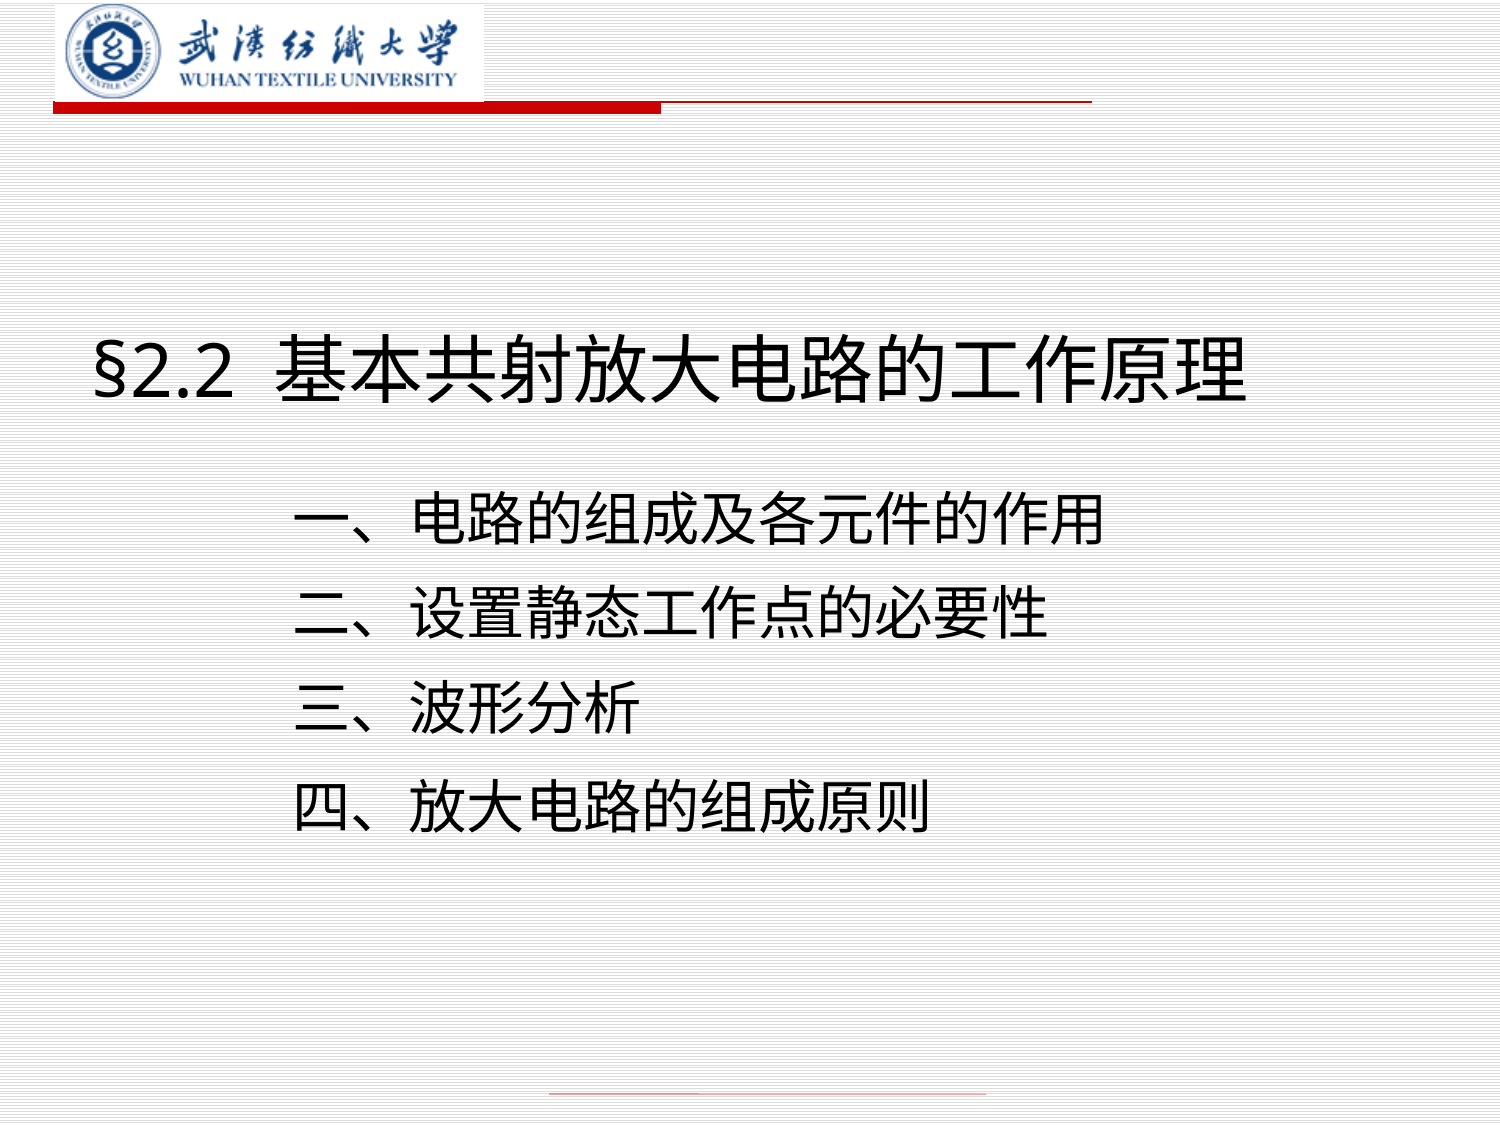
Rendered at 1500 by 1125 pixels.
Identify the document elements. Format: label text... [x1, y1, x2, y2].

text_box 三、波形分析 [277, 668, 1046, 764]
title §2.2 基本共射放大电路的工作原理 [76, 266, 1428, 421]
picture [55, 4, 484, 102]
text_box 四、放大电路的组成原则 [277, 763, 1034, 848]
text_box 一、电路的组成及各元件的作用 [277, 479, 1152, 575]
text_box 二、设置静态工作点的必要性 [277, 574, 1105, 669]
